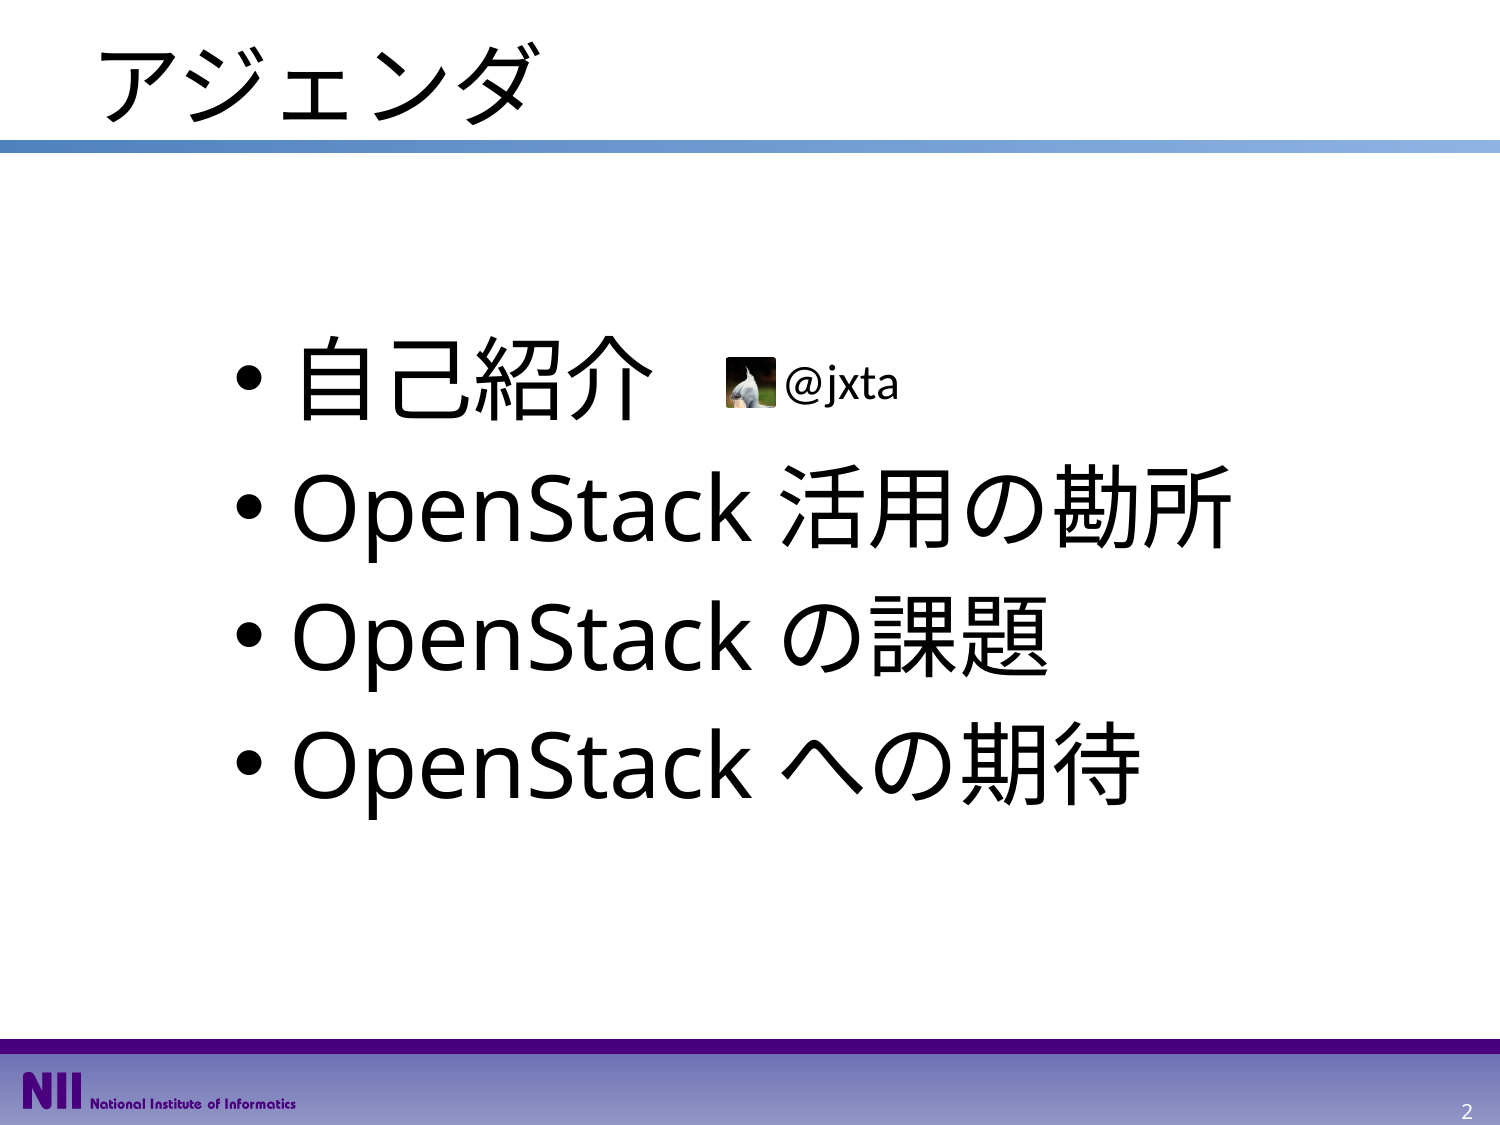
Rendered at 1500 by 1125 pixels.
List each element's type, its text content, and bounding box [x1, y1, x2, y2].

slide_number 2 [1406, 1101, 1489, 1125]
picture [0, 1039, 1500, 1125]
list 自己紹介 OpenStack活用の勘所 OpenStackの課題 OpenStackへの期待 [218, 314, 1282, 856]
picture [726, 354, 778, 410]
text_box @jxta [738, 349, 916, 409]
title アジェンダ [74, 34, 1426, 131]
